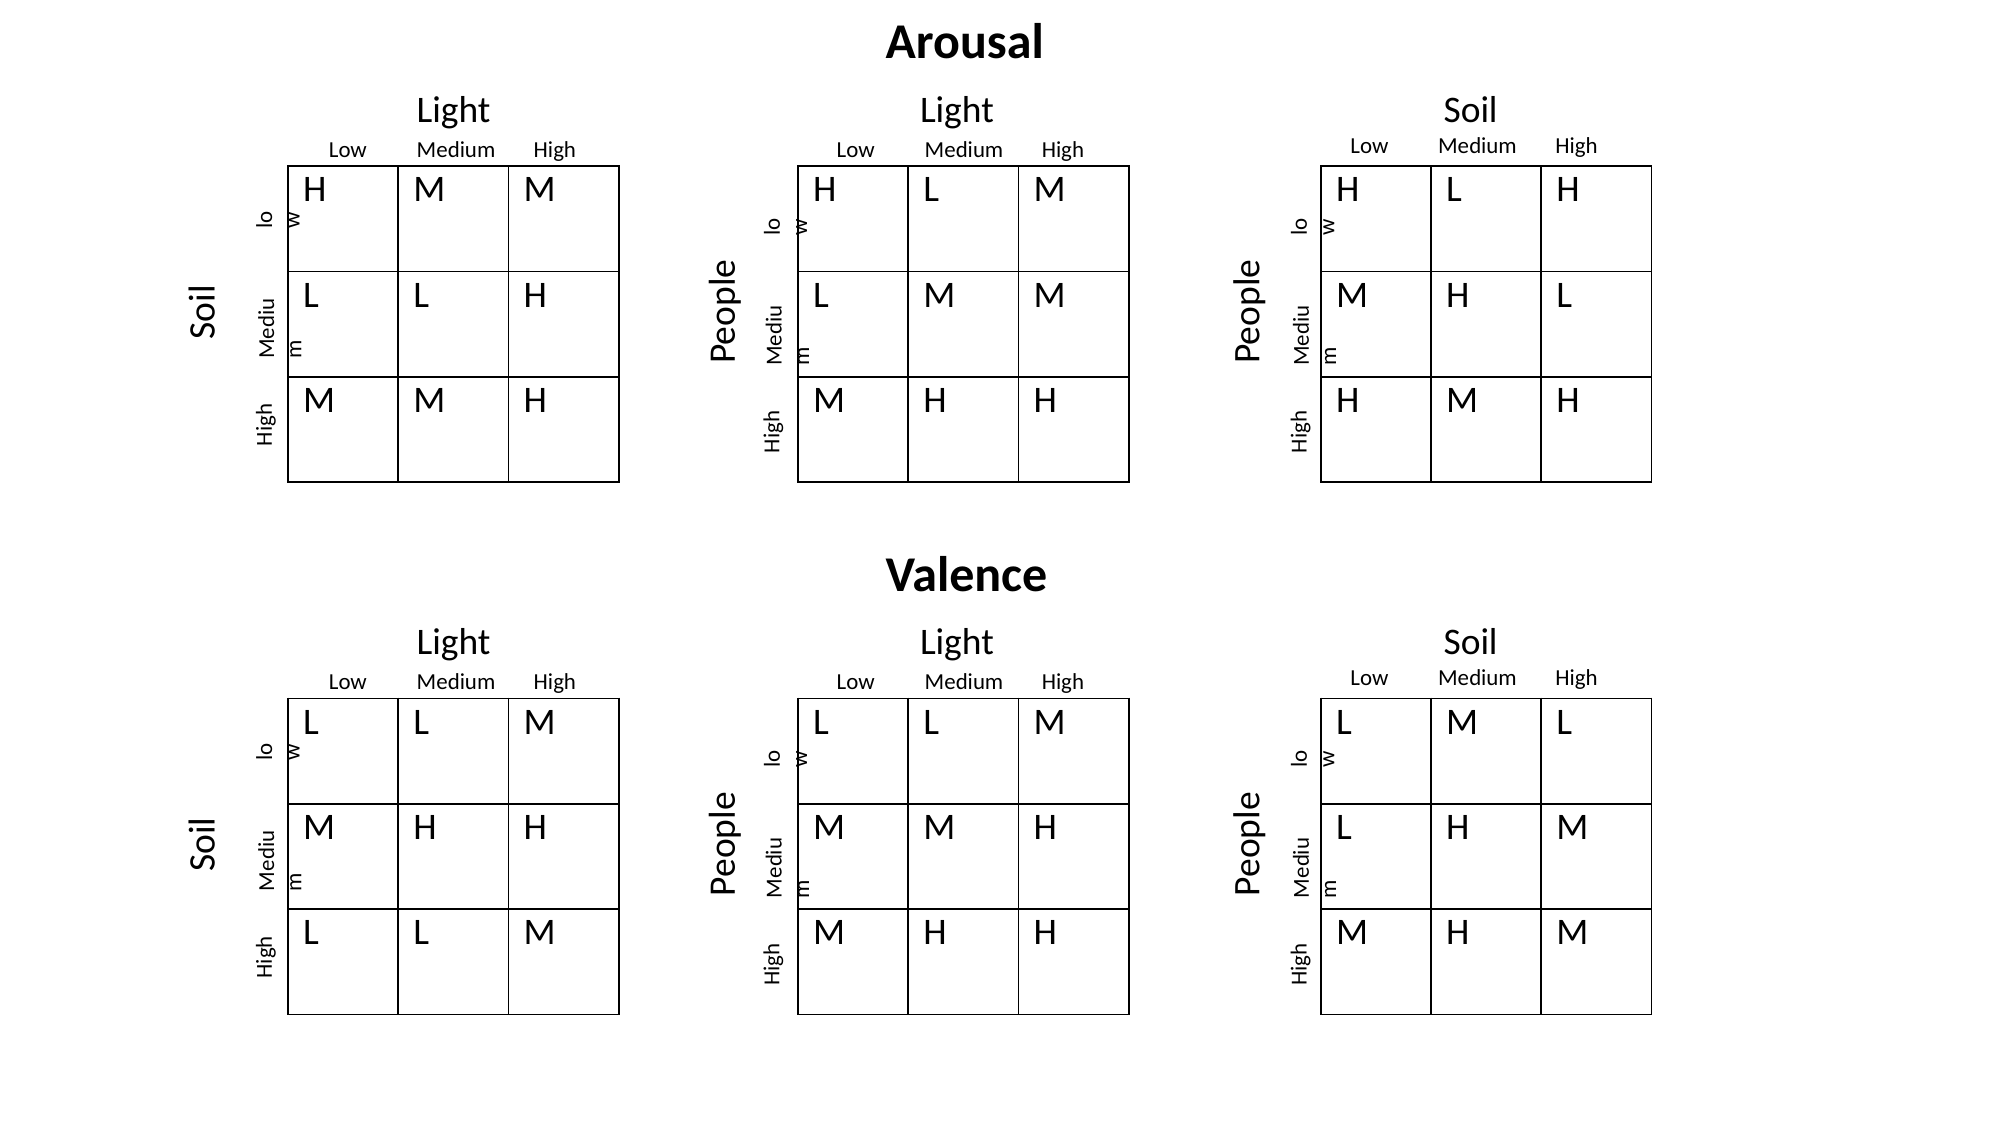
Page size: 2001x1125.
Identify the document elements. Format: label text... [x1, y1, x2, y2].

table_cell H [909, 378, 1018, 481]
table_header M [509, 170, 618, 271]
text_box High [1027, 659, 1145, 702]
text_box Soil [169, 243, 246, 354]
table_cell H [1019, 805, 1128, 908]
text_box High [519, 659, 637, 702]
table_cell M [909, 805, 1018, 908]
table_header L [909, 170, 1018, 271]
table_cell M [399, 378, 508, 481]
text_box low [749, 187, 808, 251]
table_header L [1322, 699, 1430, 803]
table_cell M [1542, 910, 1651, 1014]
table_header H [799, 167, 907, 271]
text_box low [1276, 719, 1335, 783]
text_box People [1214, 218, 1336, 379]
table_header L [799, 699, 907, 803]
table_cell H [509, 805, 618, 908]
text_box High [749, 367, 808, 468]
table_header H [1542, 167, 1651, 271]
table_cell M [509, 910, 618, 1014]
table_cell L [1336, 805, 1430, 908]
text_box Low [313, 127, 385, 170]
table_cell H [909, 910, 1018, 1014]
text_box Medium [909, 659, 1027, 702]
text_box Low [1335, 123, 1407, 166]
text_box low [749, 719, 808, 783]
text_box People [689, 751, 812, 911]
text_box Soil [1428, 77, 1618, 123]
text_box Light [905, 609, 1095, 670]
table_header L [909, 702, 1018, 803]
table_cell H [1322, 378, 1430, 481]
table_cell L [812, 272, 907, 376]
text_box High [241, 892, 300, 994]
table_header M [509, 702, 618, 803]
text_box Medium [243, 272, 302, 374]
table_header H [289, 167, 397, 271]
table_cell H [509, 272, 618, 376]
text_box Medium [401, 127, 519, 170]
text_box High [1276, 367, 1335, 468]
text_box Medium [401, 659, 519, 702]
text_box Medium [909, 127, 1027, 170]
text_box Valence [870, 533, 1129, 609]
text_box Light [905, 77, 1095, 138]
text_box Low [821, 659, 893, 702]
text_box Light [401, 77, 592, 127]
text_box Medium [243, 805, 302, 906]
table_cell M [1336, 272, 1430, 376]
table_cell H [399, 805, 508, 908]
table_cell M [909, 272, 1018, 376]
text_box High [519, 127, 637, 170]
text_box Medium [1278, 280, 1337, 381]
text_box low [241, 180, 300, 244]
text_box People [689, 218, 812, 379]
table_cell M [812, 805, 907, 908]
text_box People [1214, 751, 1336, 911]
table_cell H [1432, 805, 1540, 908]
text_box Soil [1428, 609, 1618, 655]
text_box High [1027, 127, 1145, 170]
table_header M [399, 167, 508, 271]
text_box Medium [751, 280, 810, 381]
table_cell H [1019, 378, 1128, 481]
text_box Soil [169, 775, 246, 887]
table_cell H [1019, 910, 1128, 1014]
table_cell M [799, 378, 907, 481]
table_cell M [289, 378, 397, 481]
table_header L [1542, 699, 1651, 803]
text_box High [1540, 123, 1658, 166]
text_box Medium [1423, 123, 1540, 166]
table_cell H [509, 378, 618, 481]
table_header M [1019, 170, 1128, 271]
text_box Low [821, 127, 893, 170]
table_cell M [799, 910, 907, 1014]
text_box low [1276, 187, 1335, 251]
table_cell H [1432, 272, 1540, 376]
table_header H [1322, 167, 1430, 271]
table_cell L [289, 910, 397, 1014]
text_box High [241, 360, 300, 461]
table_cell L [1542, 272, 1651, 376]
table_cell M [1432, 378, 1540, 481]
text_box High [1276, 899, 1335, 1001]
table_cell L [399, 910, 508, 1014]
table_cell M [300, 805, 397, 908]
text_box Low [313, 659, 385, 702]
table_cell M [1542, 805, 1651, 908]
table_header M [1019, 702, 1128, 803]
table_header L [289, 699, 397, 803]
text_box Arousal [870, 1, 1129, 77]
text_box Medium [1423, 655, 1540, 698]
table_header L [399, 699, 508, 803]
table_header M [1432, 699, 1540, 803]
text_box low [241, 712, 300, 776]
table_cell L [300, 272, 397, 376]
text_box Medium [751, 812, 810, 913]
text_box High [749, 899, 808, 1001]
table_cell H [1542, 378, 1651, 481]
table_cell M [1019, 272, 1128, 376]
text_box Medium [1278, 812, 1337, 913]
table_cell L [399, 272, 508, 376]
text_box Low [1335, 655, 1407, 698]
text_box High [1540, 655, 1658, 698]
table_cell H [1432, 910, 1540, 1014]
table_header L [1432, 167, 1540, 271]
text_box Light [401, 609, 592, 659]
table_cell M [1322, 910, 1430, 1014]
